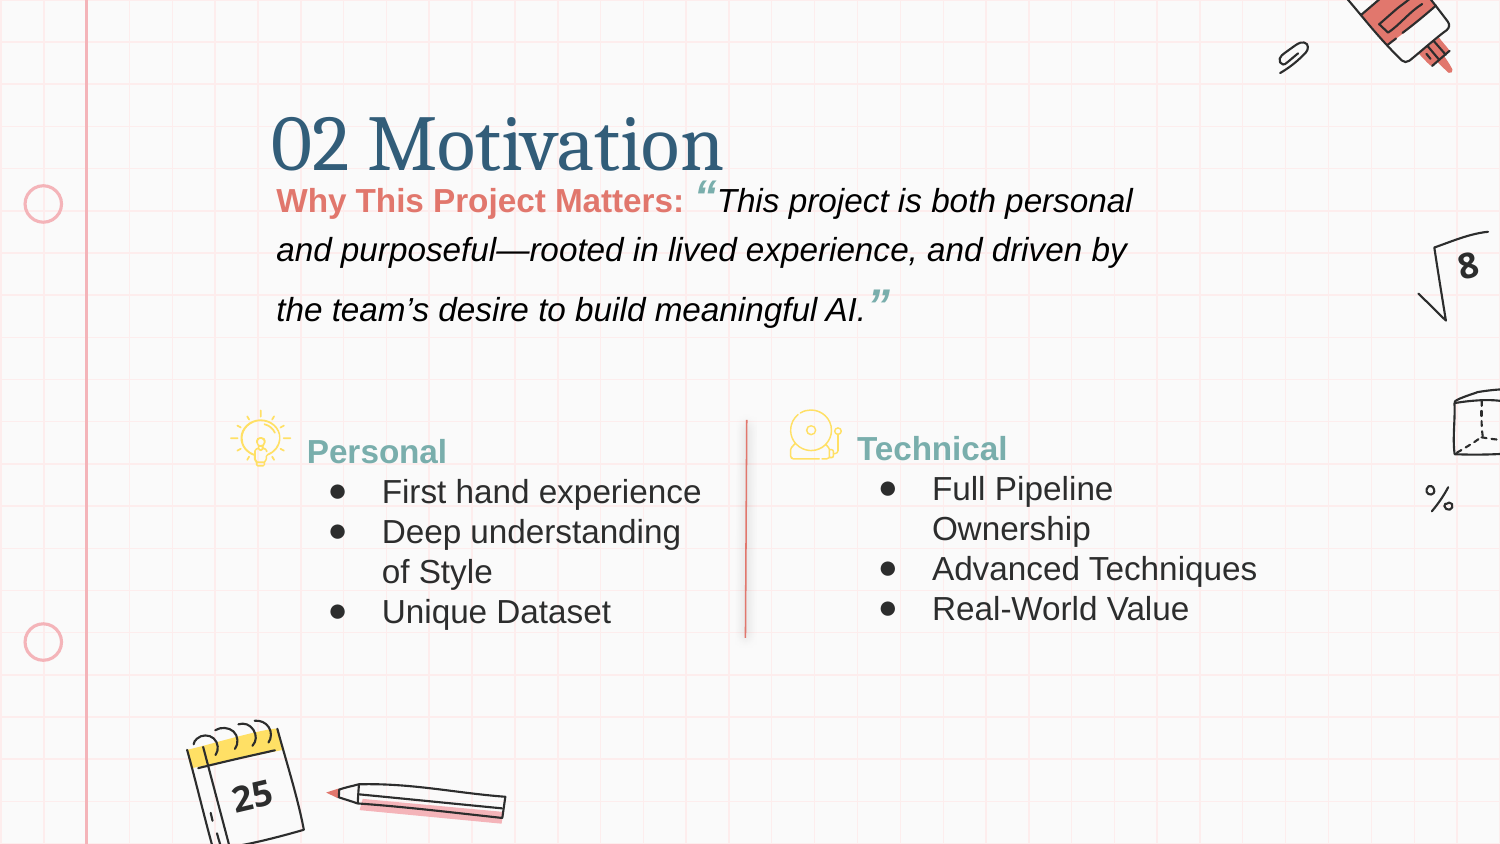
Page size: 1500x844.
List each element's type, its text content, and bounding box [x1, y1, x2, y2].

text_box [186, 720, 305, 844]
title 02 Motivation [256, 62, 809, 156]
text_box Personal First hand experience Deep understanding of Style Unique Dataset [291, 415, 734, 645]
subtitle Why This Project Matters: “This project is both personal and purposeful—rooted in lived experience, and driven by the team’s desire to build meaningful AI.” [261, 143, 1199, 257]
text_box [787, 408, 843, 460]
text_box Technical Full Pipeline Ownership Advanced Techniques Real-World Value [842, 412, 1284, 643]
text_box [229, 409, 292, 467]
